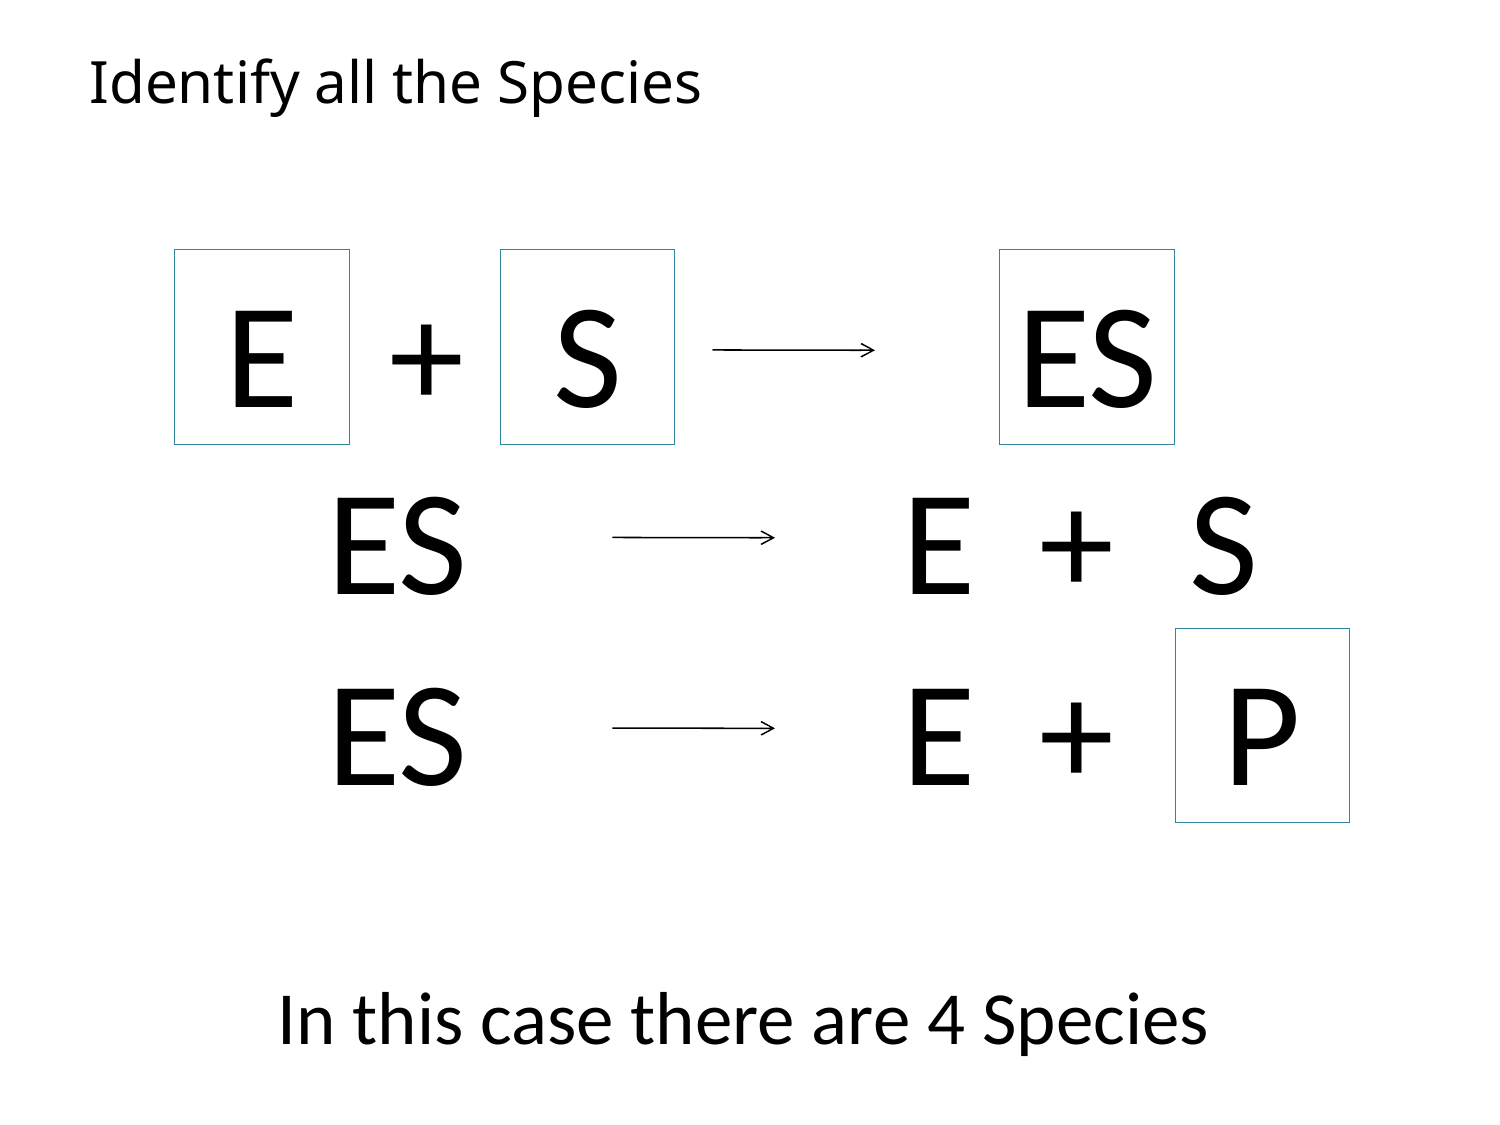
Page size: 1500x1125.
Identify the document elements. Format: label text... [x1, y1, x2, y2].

text_box S [550, 249, 675, 445]
text_box Identify all the Species [74, 37, 1488, 123]
text_box + [1025, 437, 1200, 628]
text_box ES [999, 249, 1175, 437]
text_box ES [312, 628, 488, 823]
text_box P [1200, 628, 1350, 823]
text_box S [1200, 437, 1350, 628]
text_box ES [312, 437, 488, 628]
text_box + [1025, 628, 1200, 823]
text_box E [887, 437, 1025, 628]
text_box E [174, 249, 350, 445]
text_box E [887, 628, 1025, 823]
text_box In this case there are 4 Species [262, 962, 1338, 1068]
text_box + [375, 249, 550, 445]
